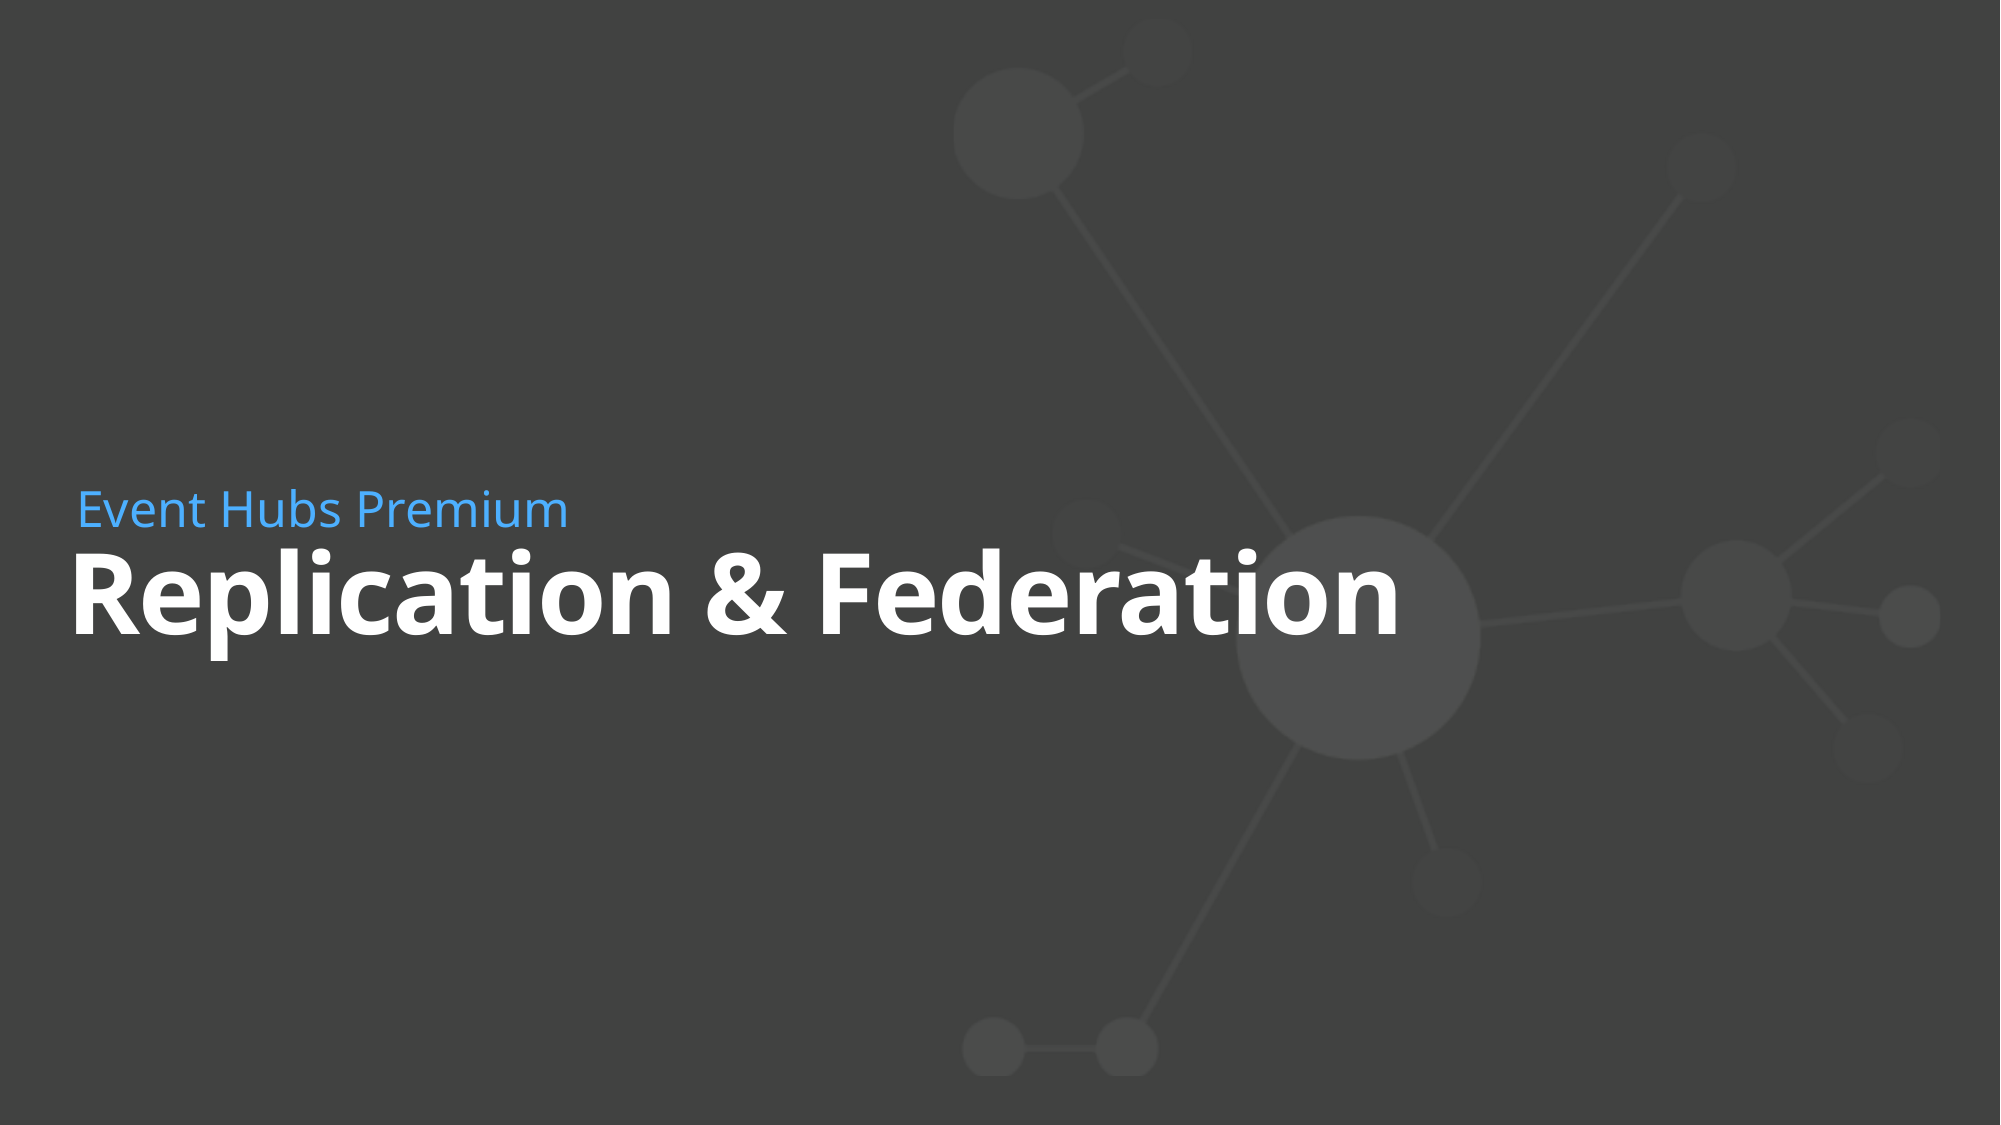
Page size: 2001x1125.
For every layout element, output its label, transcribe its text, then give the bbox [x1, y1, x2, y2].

title Replication & Federation [66, 537, 1575, 768]
list Event Hubs Premium [75, 425, 1463, 538]
